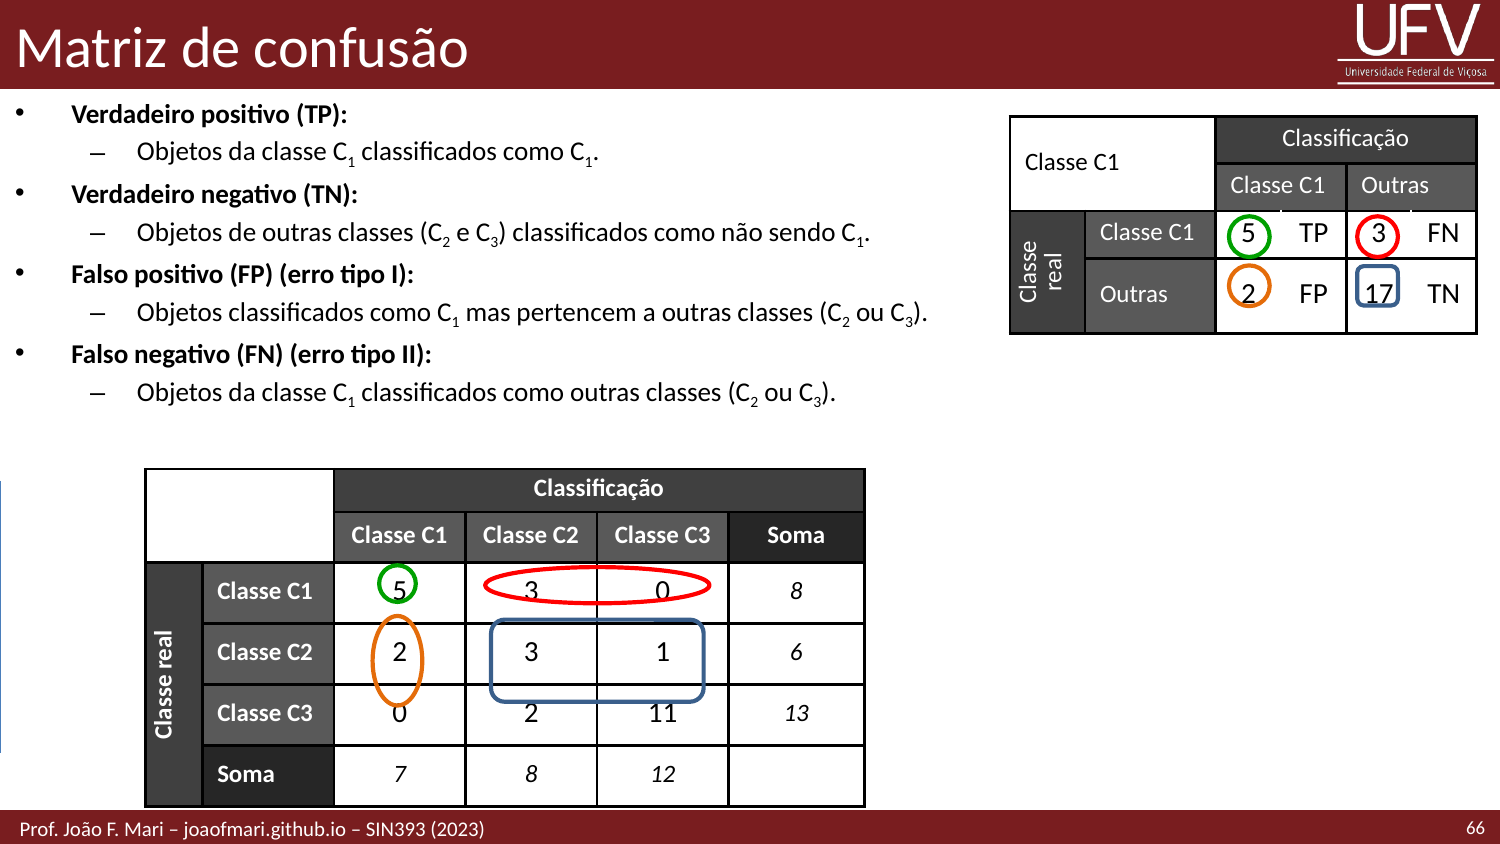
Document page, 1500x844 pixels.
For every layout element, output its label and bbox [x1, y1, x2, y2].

table_cell [598, 564, 727, 623]
table_cell [1086, 212, 1214, 257]
list [0, 88, 1500, 812]
table_cell [335, 514, 464, 562]
table_header [1011, 118, 1214, 210]
table_cell [1348, 165, 1475, 210]
text_box [1355, 214, 1401, 260]
table_cell [730, 564, 863, 623]
table_cell [704, 625, 727, 684]
table_header [1217, 118, 1475, 162]
table_cell [467, 748, 596, 806]
table_cell [467, 514, 596, 562]
table_cell [730, 625, 863, 684]
table_cell [598, 748, 727, 806]
table_cell [730, 748, 863, 806]
slide_number [1328, 811, 1500, 844]
table_cell [204, 564, 333, 623]
table_cell [1282, 212, 1345, 257]
text_box [1226, 214, 1272, 260]
text_box [370, 613, 425, 708]
text_box [1226, 263, 1272, 309]
text_box [483, 565, 712, 606]
table_cell [1348, 212, 1410, 257]
table_cell [467, 625, 490, 684]
text_box [1355, 264, 1401, 308]
table_cell [1217, 165, 1345, 210]
table_cell [1412, 212, 1475, 257]
table_cell [467, 564, 596, 623]
table_cell [147, 564, 201, 806]
text_box [377, 563, 418, 605]
table_cell [335, 686, 464, 745]
table_cell [204, 686, 333, 745]
table_cell [1217, 212, 1280, 257]
table_cell [1412, 260, 1475, 332]
footer [0, 812, 1034, 844]
table_cell [598, 514, 727, 562]
table_cell [730, 686, 863, 745]
table_cell [467, 686, 596, 745]
table_cell [1217, 260, 1280, 332]
table_cell [335, 625, 379, 684]
table_cell [1011, 212, 1084, 332]
table_cell [1086, 260, 1214, 332]
table_cell [730, 514, 863, 562]
table_cell [335, 564, 464, 623]
table_cell [1282, 260, 1345, 332]
table_cell [598, 686, 727, 745]
table_header [335, 470, 863, 511]
text_box [488, 617, 706, 704]
table_cell [416, 625, 464, 684]
table_cell [1348, 260, 1410, 332]
table_cell [335, 748, 464, 806]
table_header [147, 470, 333, 562]
table_cell [204, 748, 333, 806]
table_cell [204, 625, 333, 684]
title [0, 0, 1500, 88]
